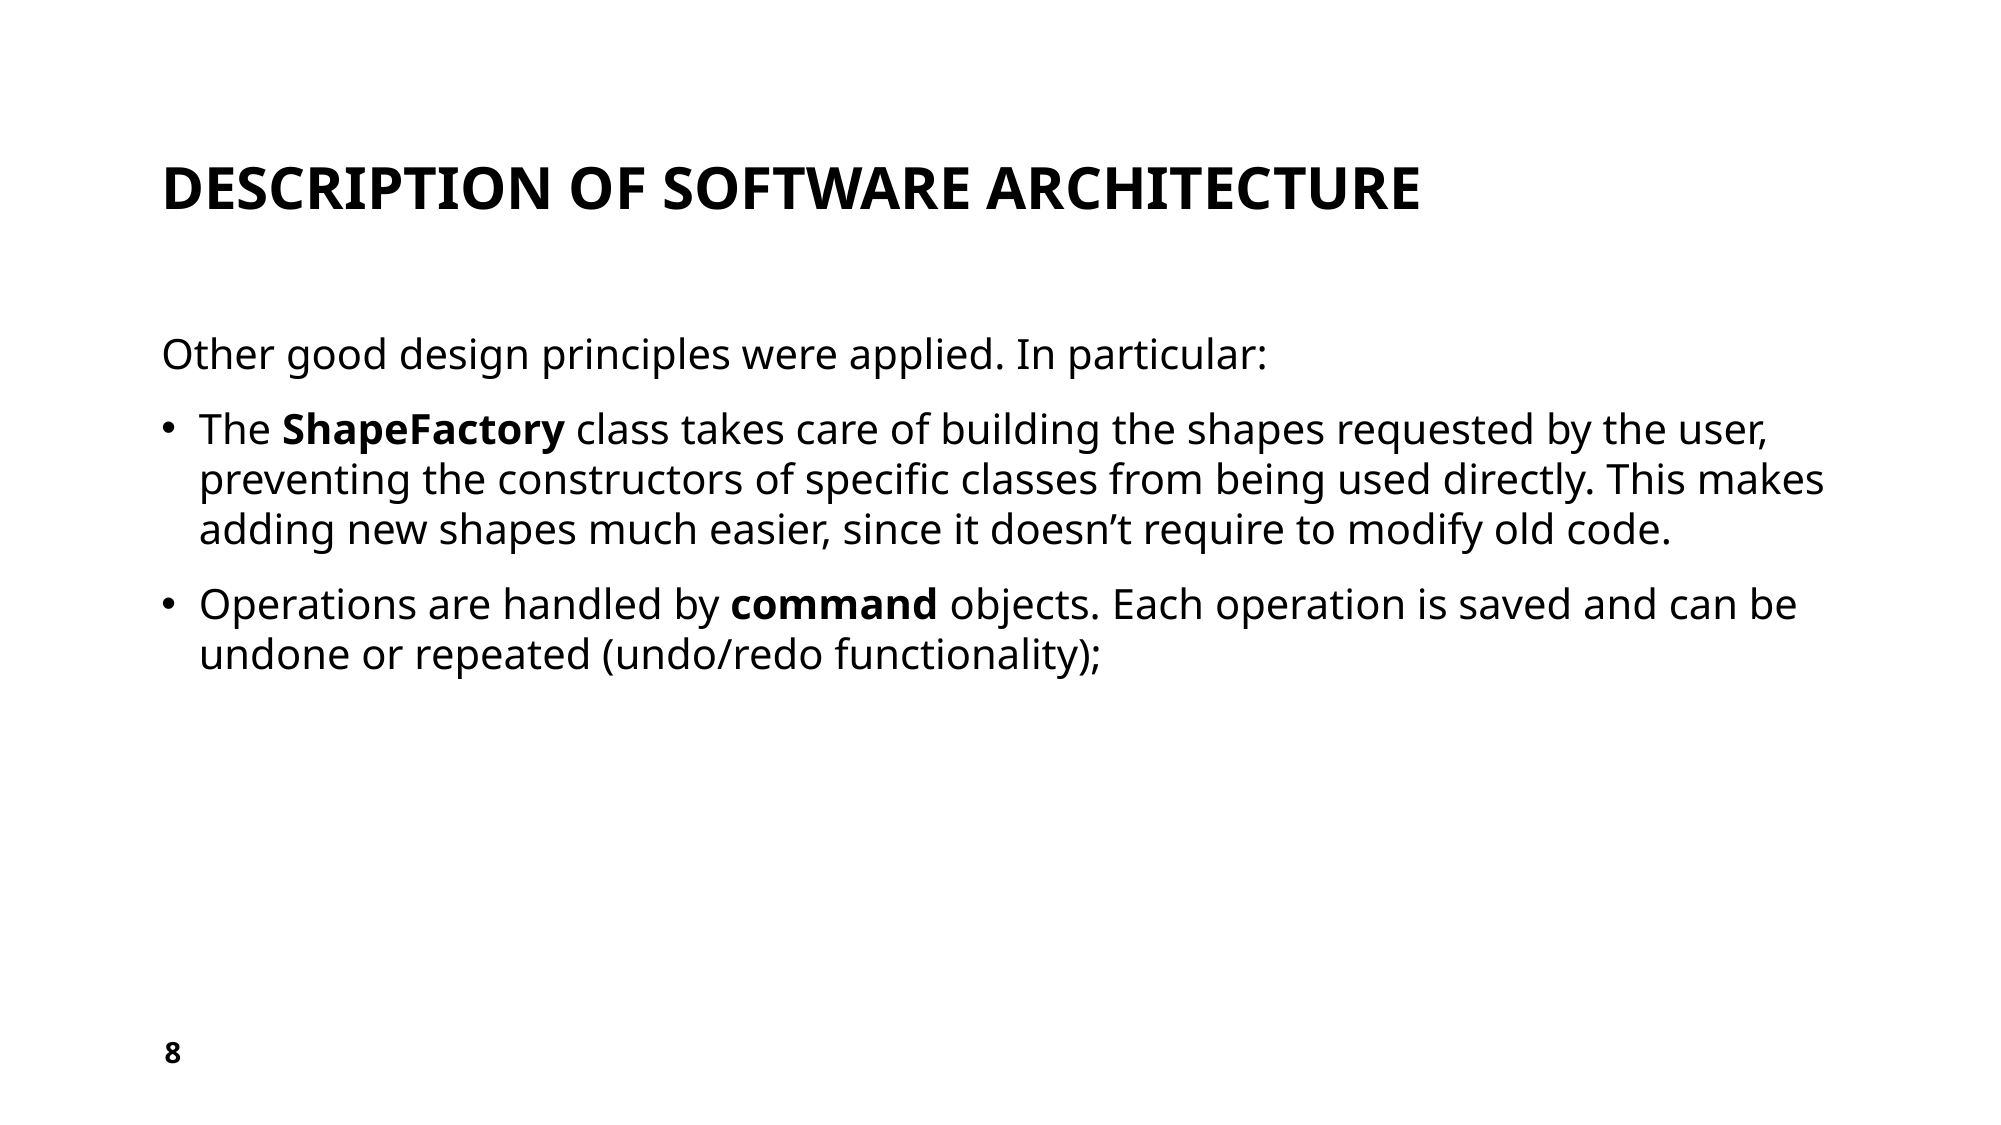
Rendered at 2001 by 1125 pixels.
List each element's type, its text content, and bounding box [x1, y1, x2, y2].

slide_number 8 [149, 1024, 345, 1085]
title DESCRIPTION OF SOFTWARE ARCHITECTURE [146, 11, 1508, 230]
text_box Other good design principles were applied. In particular: The ShapeFactory class takes care of building the shapes requested by the user, preventing the constructors of specific classes from being used directly. This makes adding new shapes much easier, since it doesn’t require to modify old code. Operations are handled by command objects. Each operation is saved and can be undone or repeated (undo/redo functionality); [146, 320, 1867, 686]
